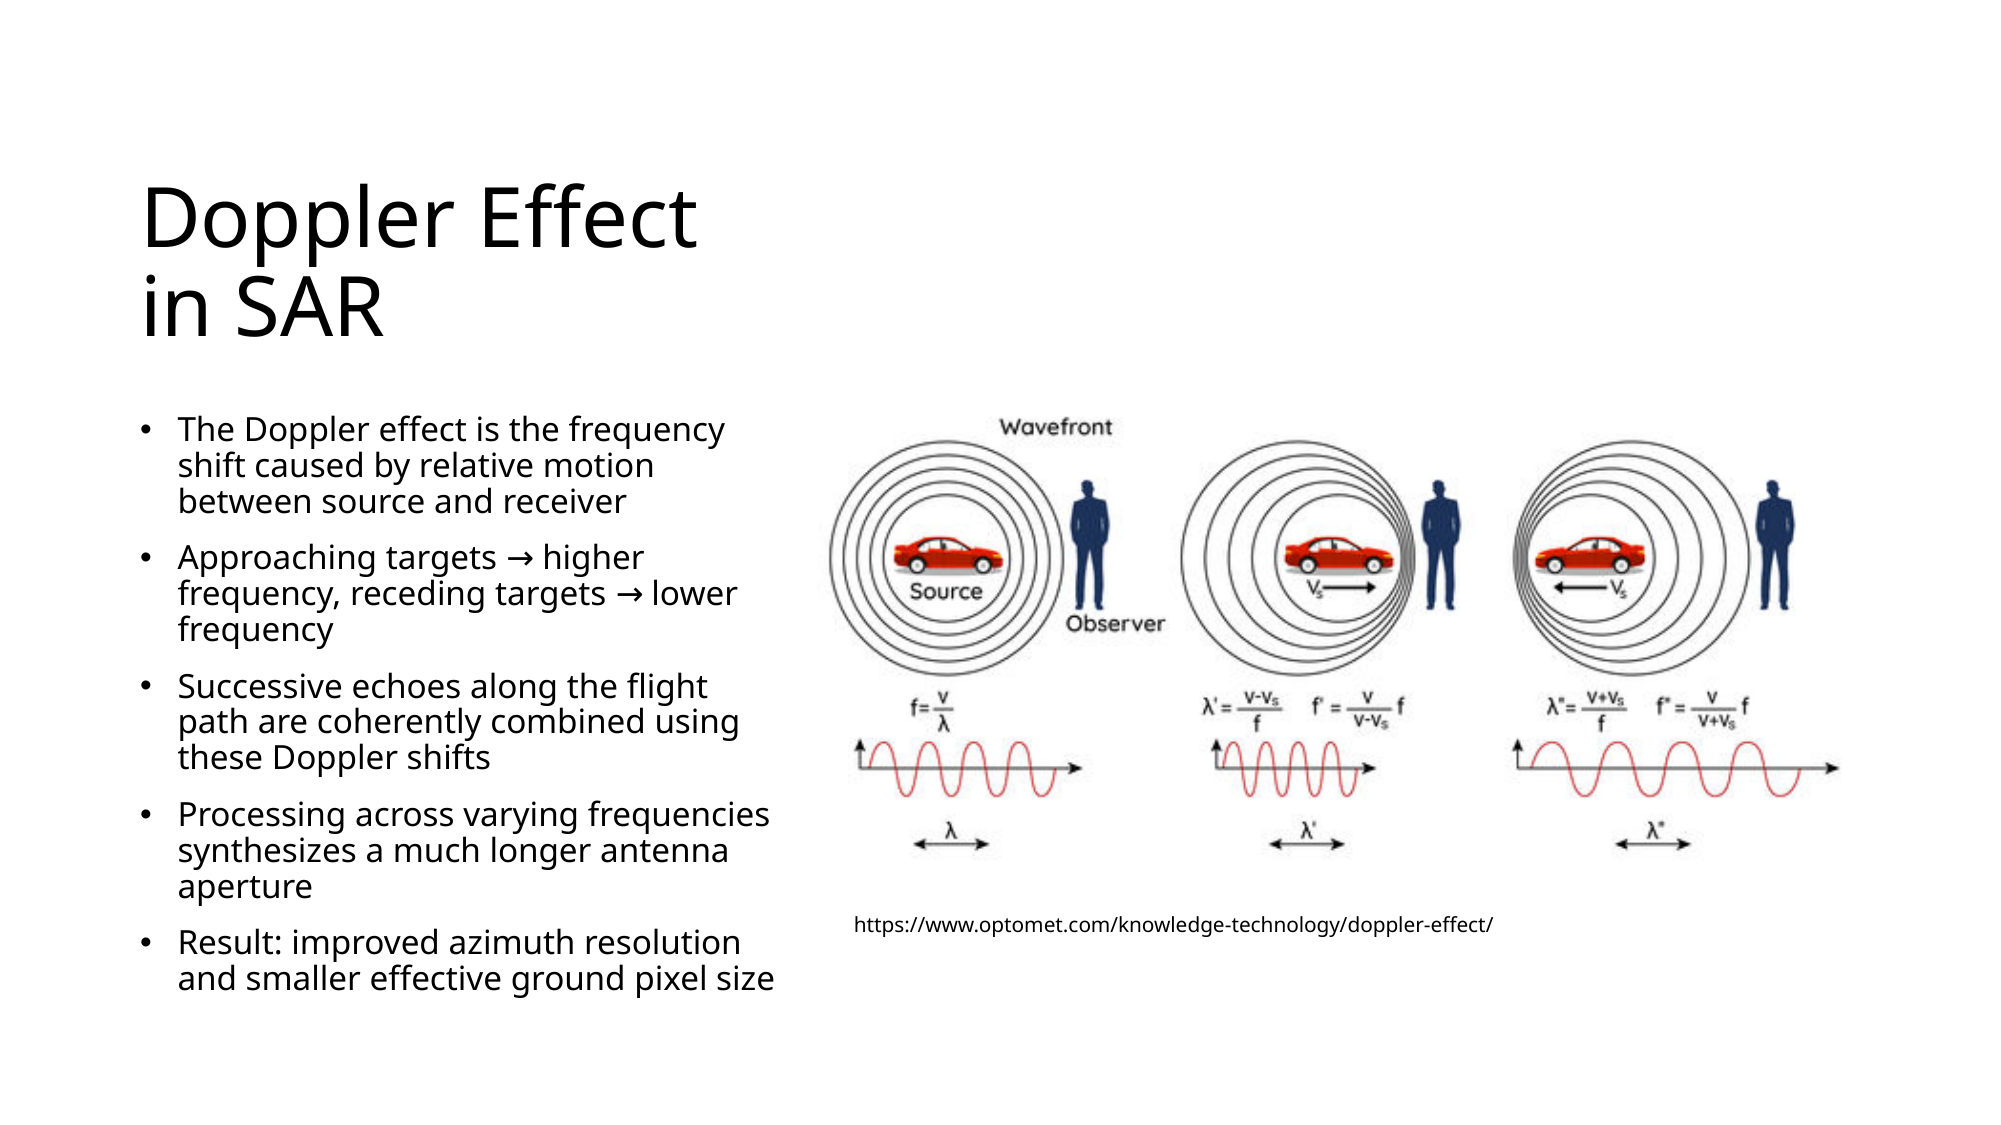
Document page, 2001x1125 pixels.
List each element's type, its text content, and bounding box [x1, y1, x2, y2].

list The Doppler effect is the frequency shift caused by relative motion between source and receiver Approaching targets → higher frequency, receding targets → lower frequency Successive echoes along the flight path are coherently combined using these Doppler shifts Processing across varying frequencies synthesizes a much longer antenna aperture Result: improved azimuth resolution and smaller effective ground pixel size [124, 405, 795, 1024]
picture [802, 387, 1876, 890]
title Doppler Effect in SAR [124, 125, 795, 405]
text_box https://www.optomet.com/knowledge-technology/doppler-effect/ [839, 904, 1840, 944]
